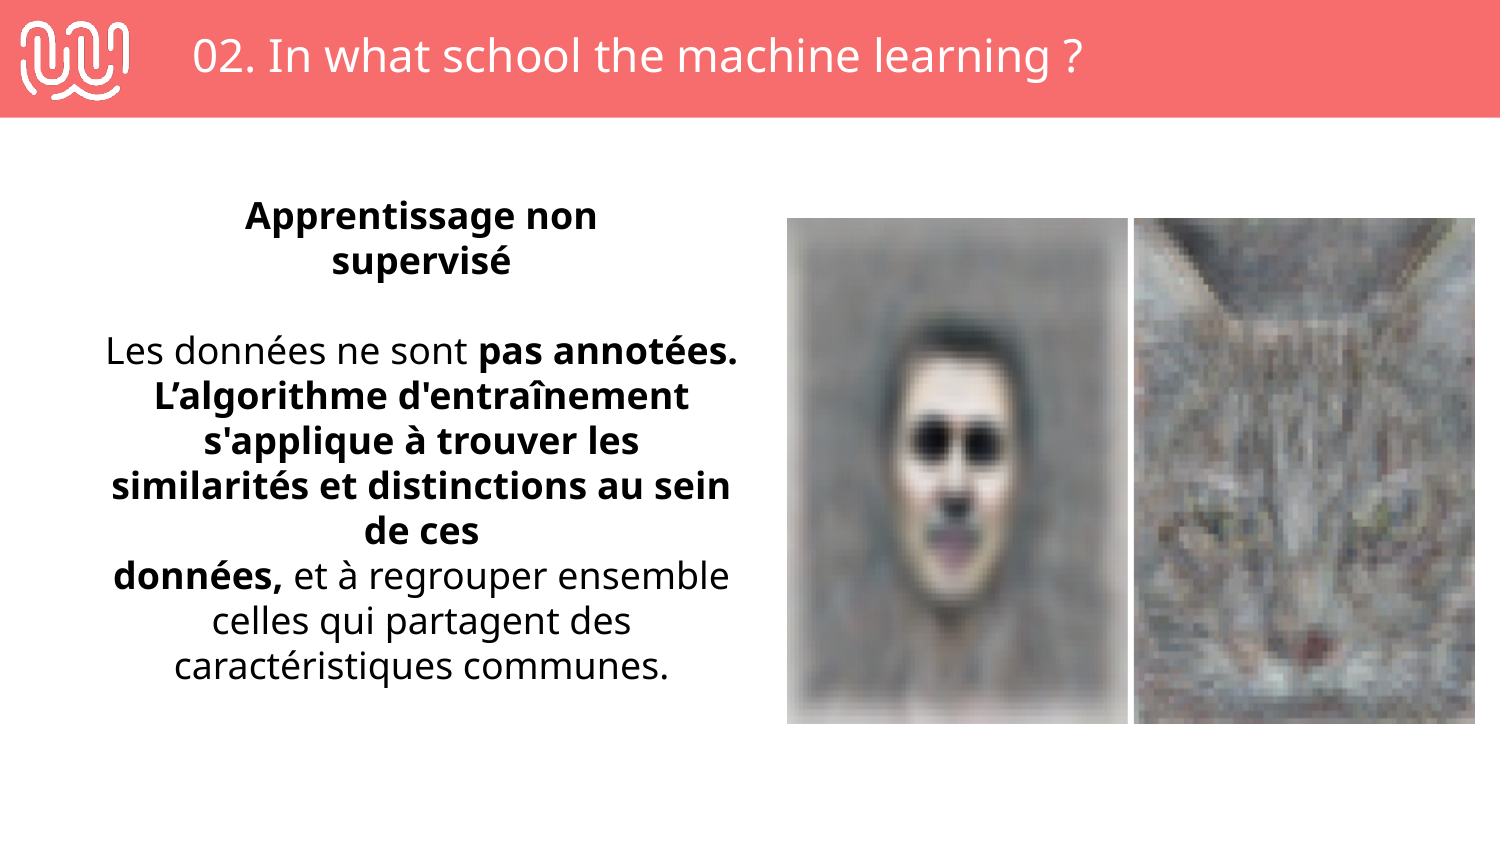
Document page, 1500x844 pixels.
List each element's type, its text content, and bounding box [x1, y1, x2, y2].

picture [20, 20, 134, 101]
text_box Apprentissage non supervisé Les données ne sont pas annotées. L’algorithme d'entraînement s'applique à trouver les similarités et distinctions au sein de ces données, et à regrouper ensemble celles qui partagent des caractéristiques communes. [84, 177, 760, 829]
title 02. In what school the machine learning ? [192, 45, 1380, 118]
picture [787, 218, 1476, 724]
